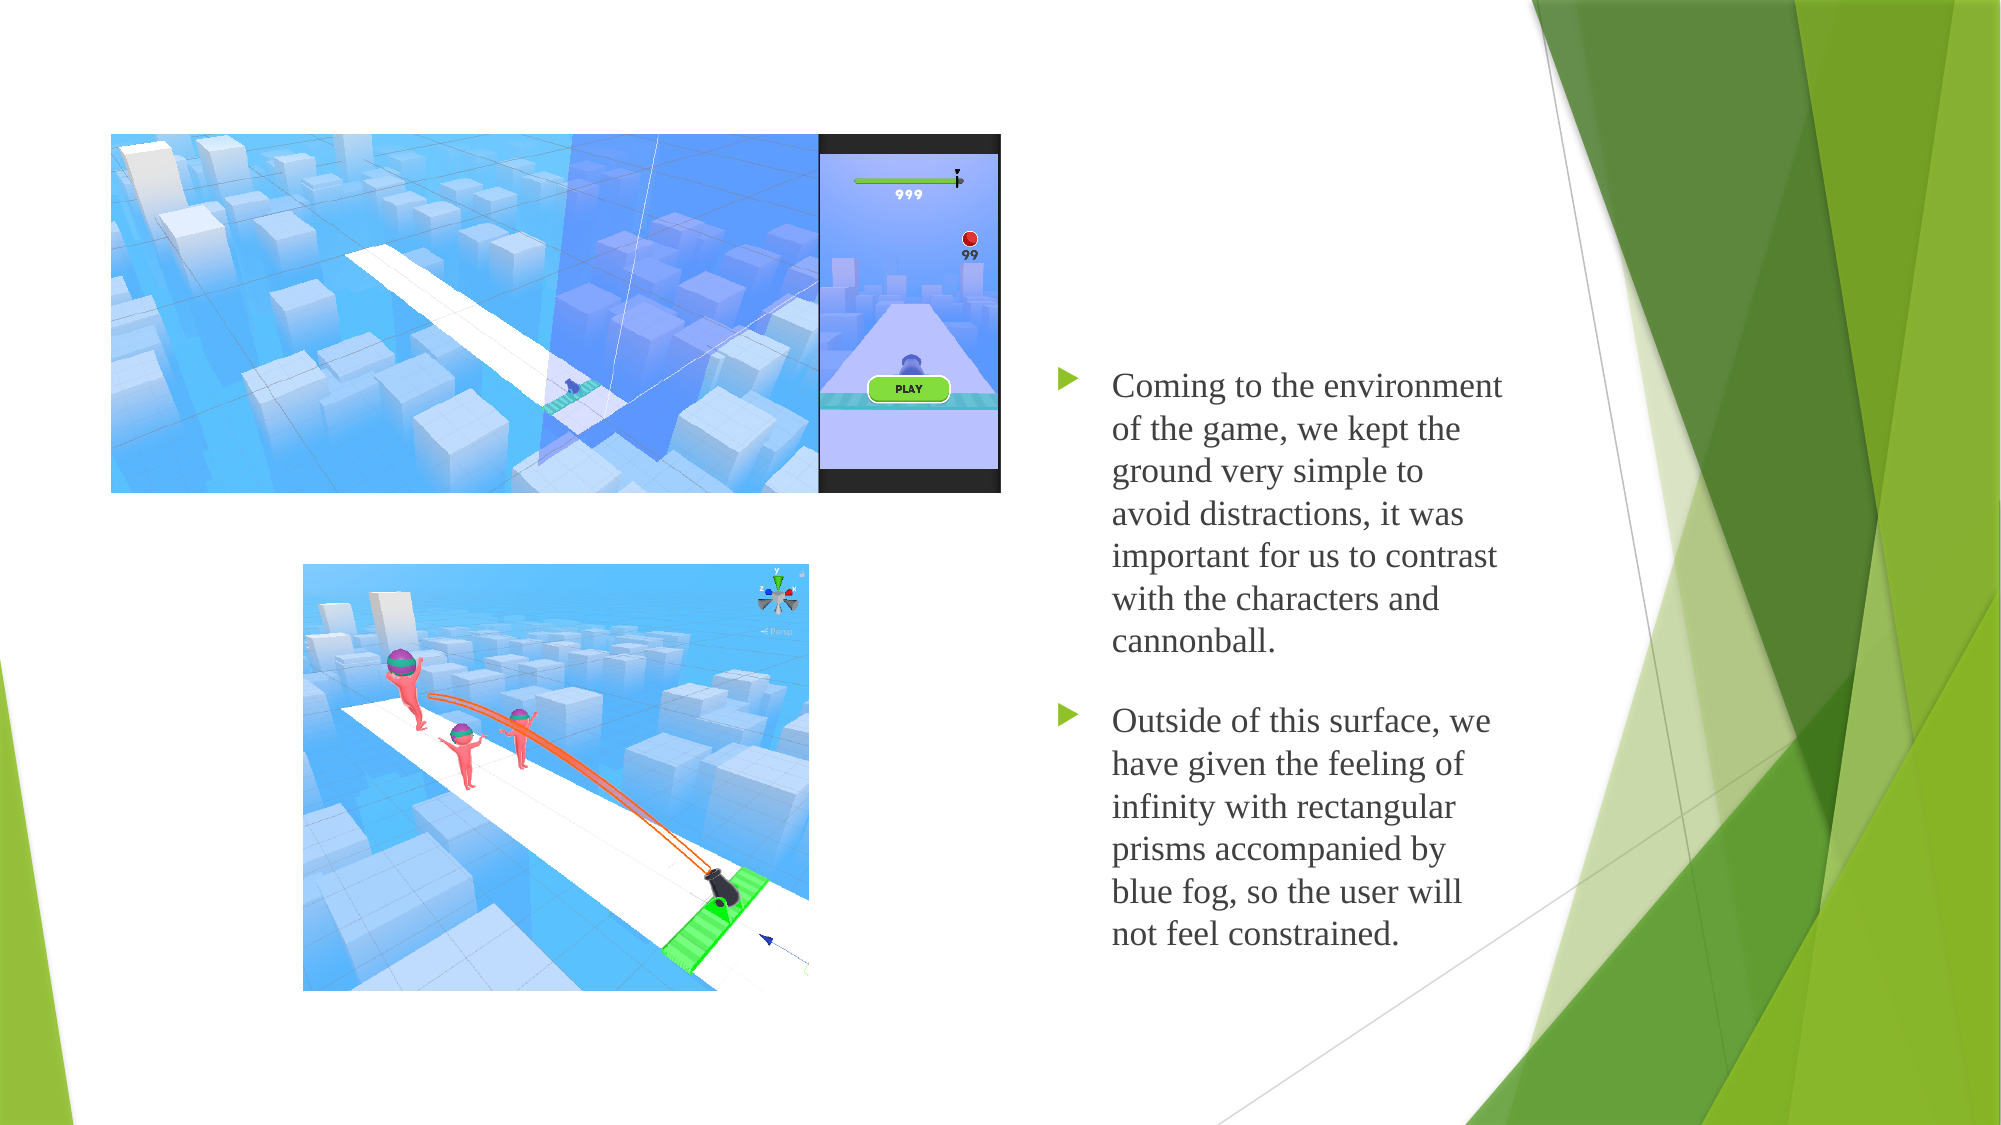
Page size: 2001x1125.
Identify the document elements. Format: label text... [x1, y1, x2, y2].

list Coming to the environment of the game, we kept the ground very simple to avoid distractions, it was important for us to contrast with the characters and cannonball. Outside of this surface, we have given the feeling of infinity with rectangular prisms accompanied by blue fog, so the user will not feel constrained. [1040, 354, 1522, 992]
picture [110, 133, 1001, 493]
picture [302, 563, 809, 992]
